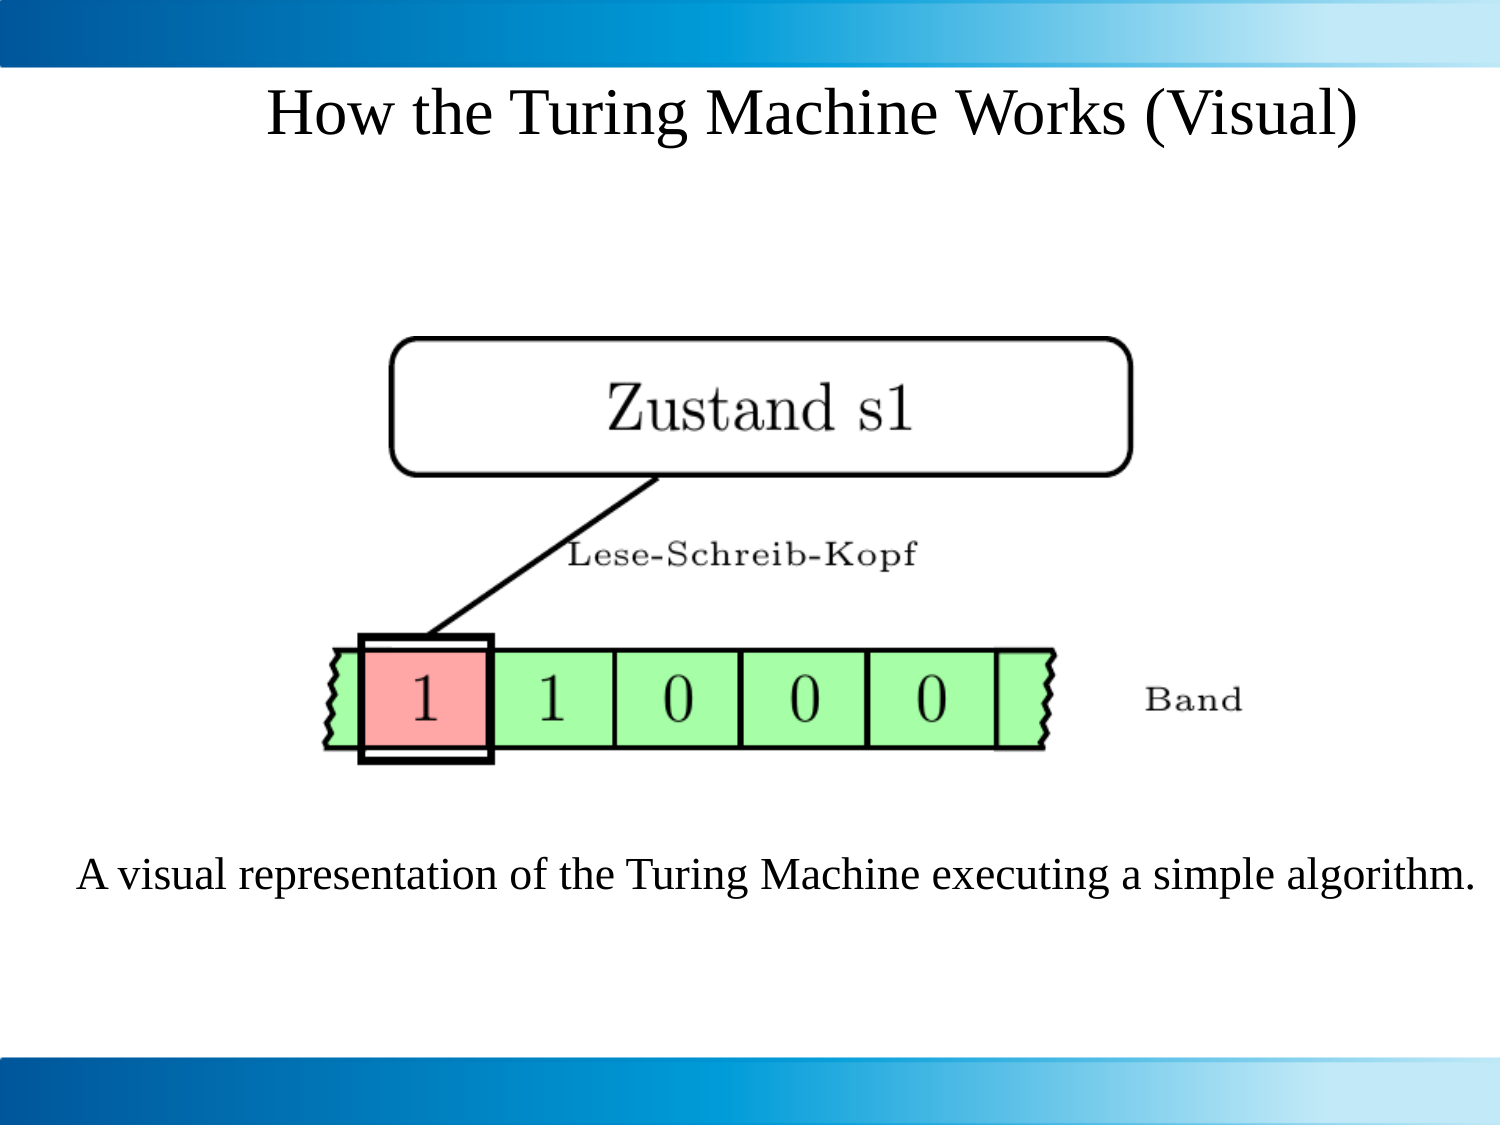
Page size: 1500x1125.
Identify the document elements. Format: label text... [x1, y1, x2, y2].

picture [0, 0, 1500, 1125]
text_box How the Turing Machine Works (Visual) [251, 60, 1376, 155]
text_box A visual representation of the Turing Machine executing a simple algorithm. [61, 836, 1493, 906]
